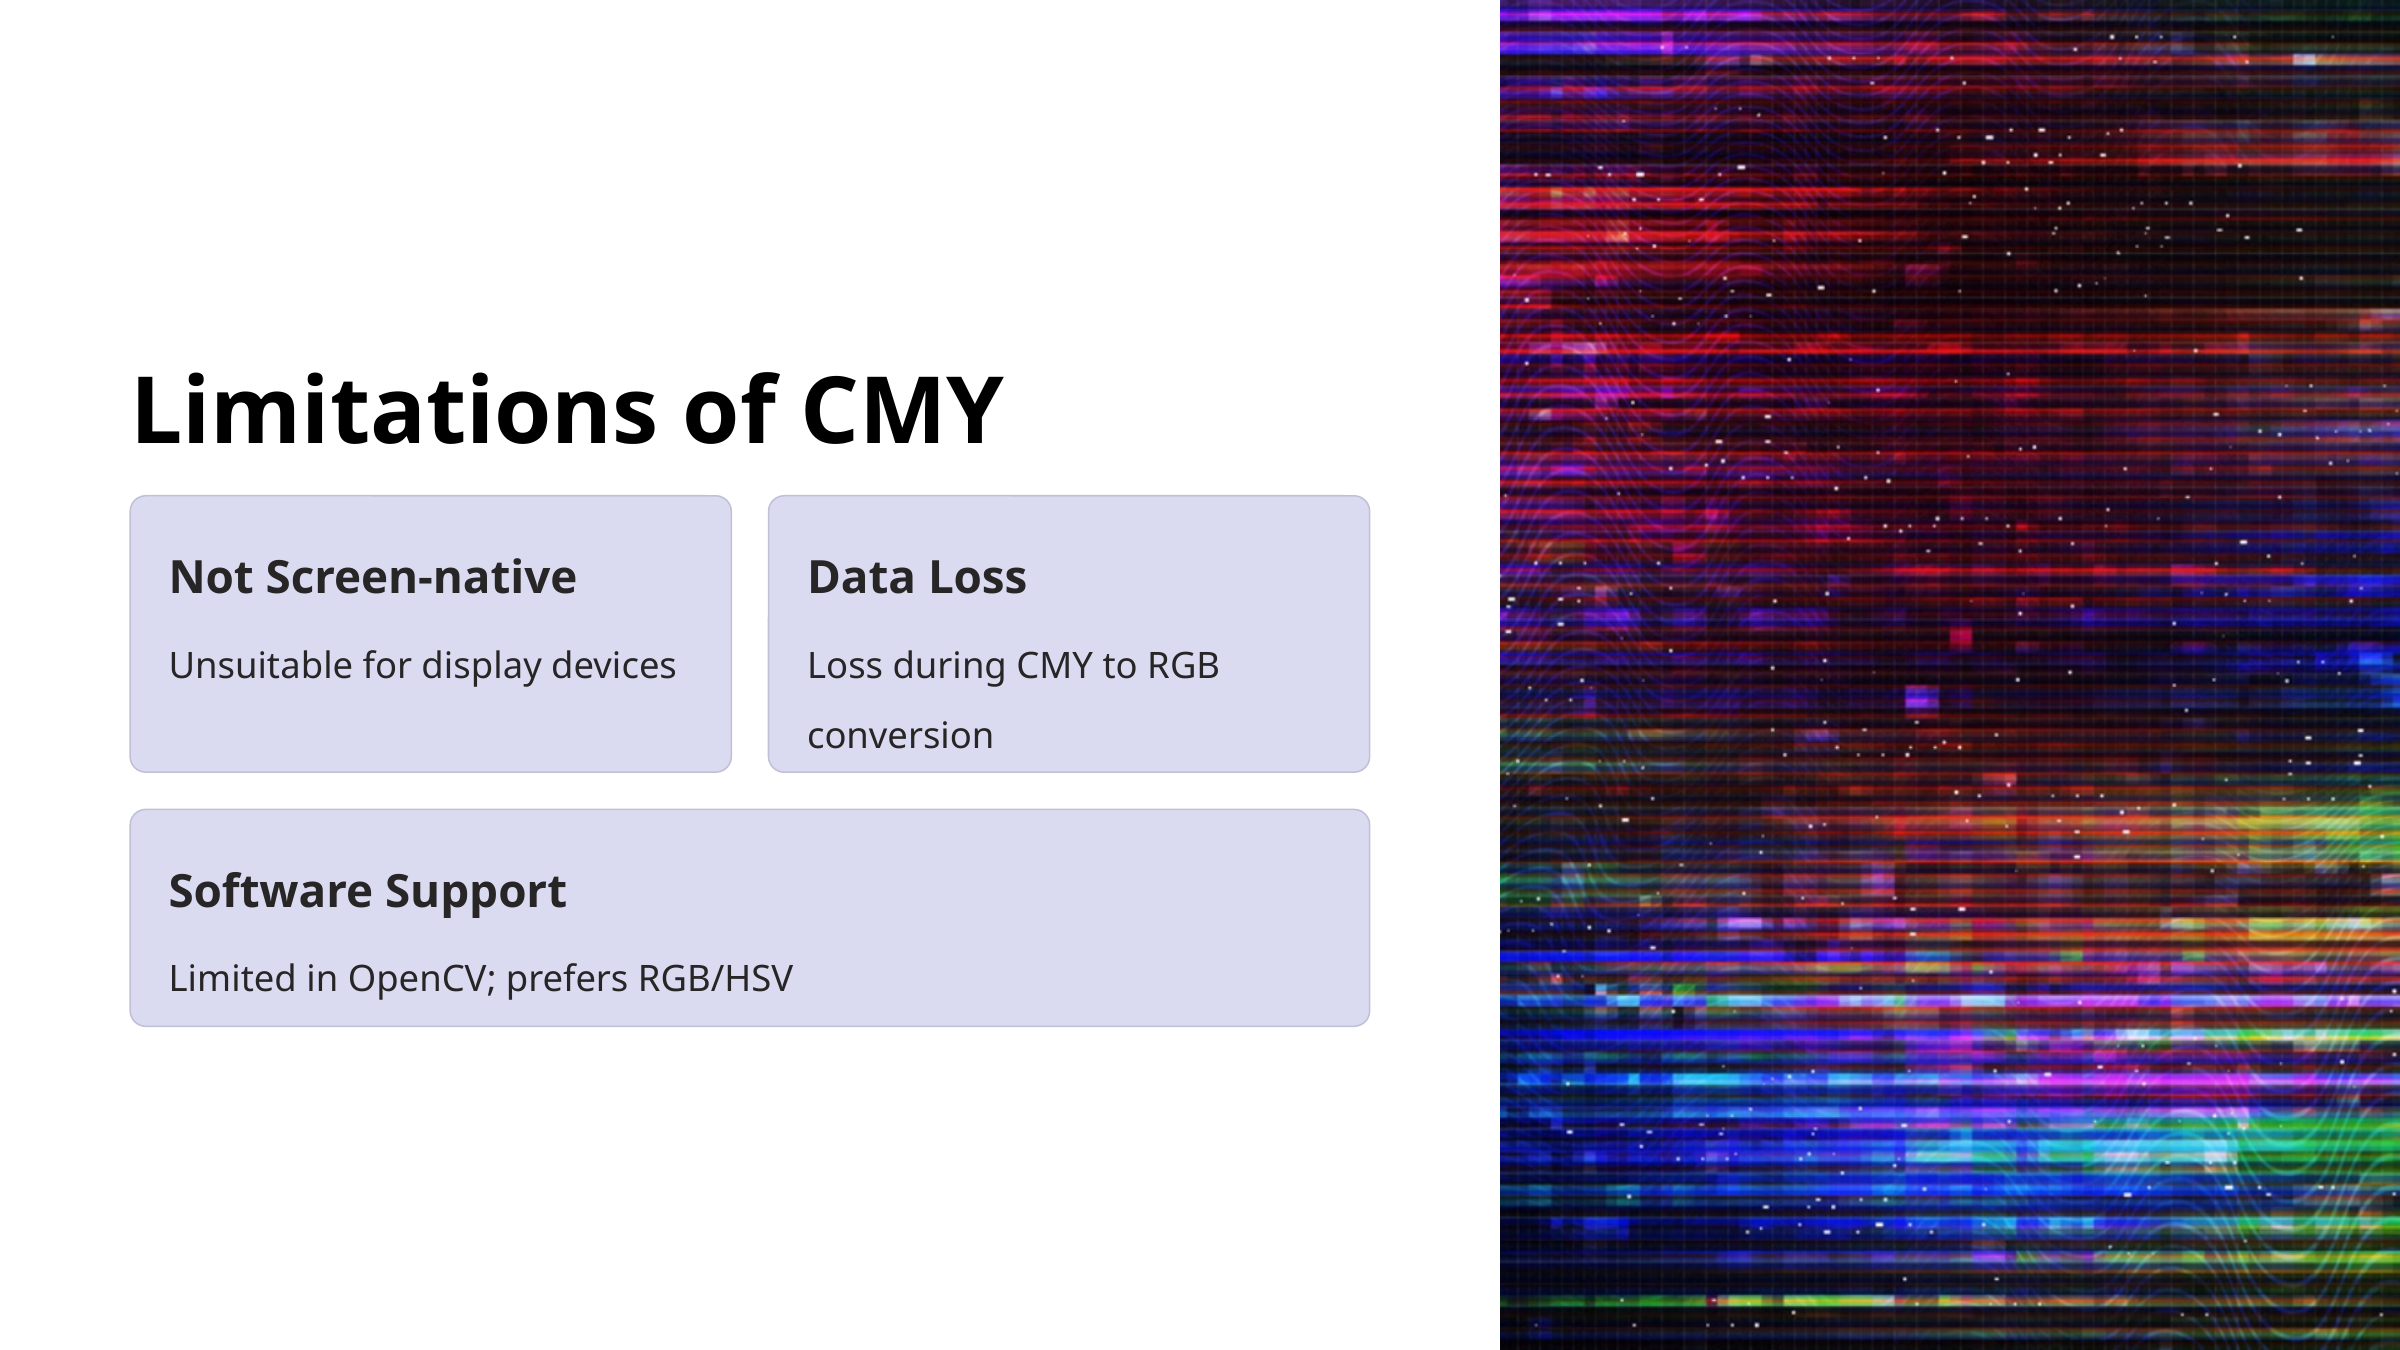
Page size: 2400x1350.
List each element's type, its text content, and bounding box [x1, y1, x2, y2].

text_box Limitations of CMY Model [130, 323, 1233, 440]
text_box Limited in OpenCV; prefers RGB/HSV [168, 928, 1332, 988]
text_box Loss during CMY to RGB conversion [806, 614, 1332, 734]
text_box [130, 809, 1370, 1027]
text_box [130, 495, 732, 773]
text_box Software Support [168, 847, 634, 906]
text_box [768, 495, 1370, 773]
text_box Data Loss [806, 534, 1273, 593]
text_box Not Screen-native [168, 534, 634, 593]
text_box Unsuitable for display devices [168, 614, 693, 675]
picture [1499, 0, 2400, 1350]
